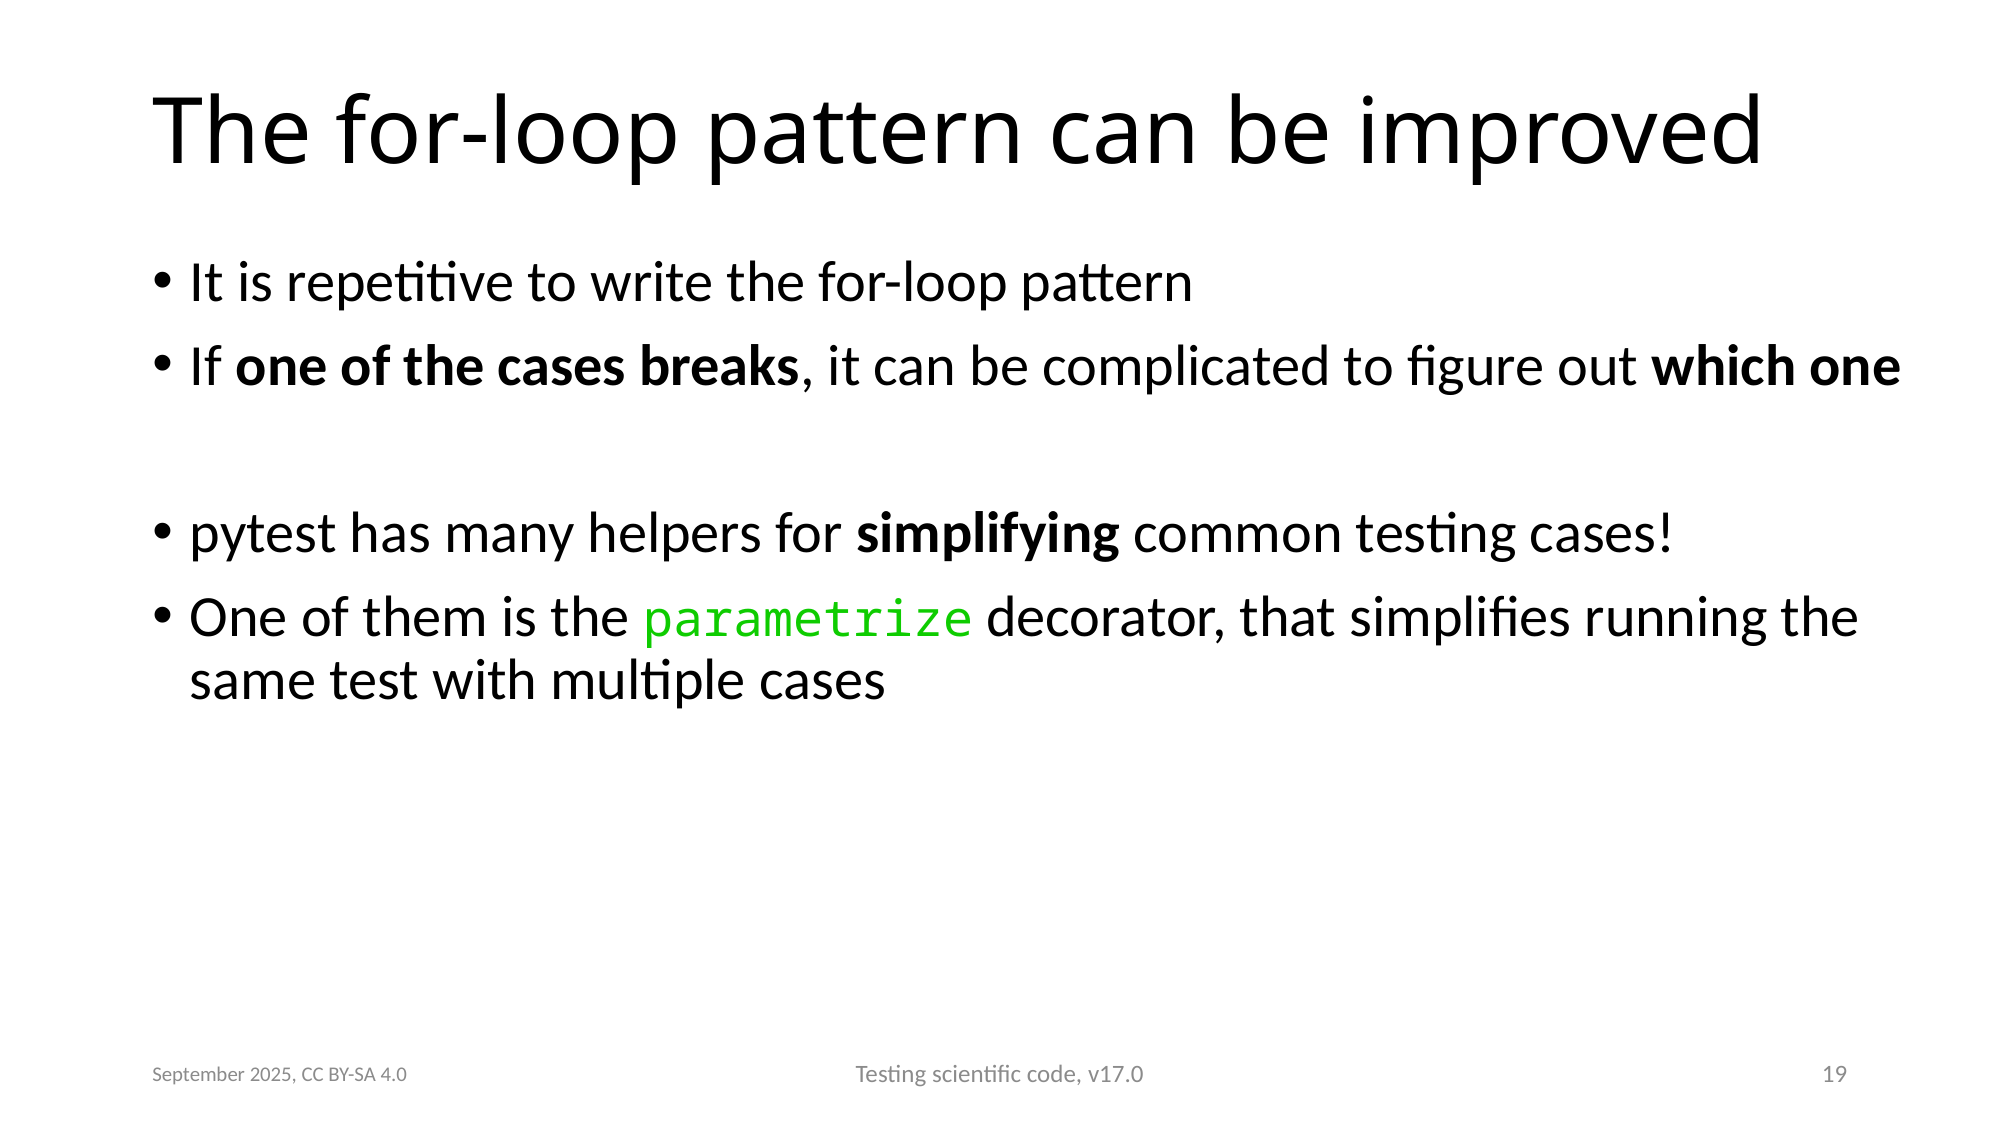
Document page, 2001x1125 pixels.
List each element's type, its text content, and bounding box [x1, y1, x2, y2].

footer Testing scientific code, v17.0 [662, 1042, 1338, 1103]
title The for-loop pattern can be improved [137, 59, 1863, 209]
list It is repetitive to write the for-loop pattern If one of the cases breaks, it can be complicated to figure out which one pytest has many helpers for simplifying common testing cases! One of them is the parametrize decorator, that simplifies running the same test with multiple cases [137, 243, 1934, 1014]
slide_number 19 [1412, 1042, 1863, 1103]
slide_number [137, 1042, 588, 1103]
